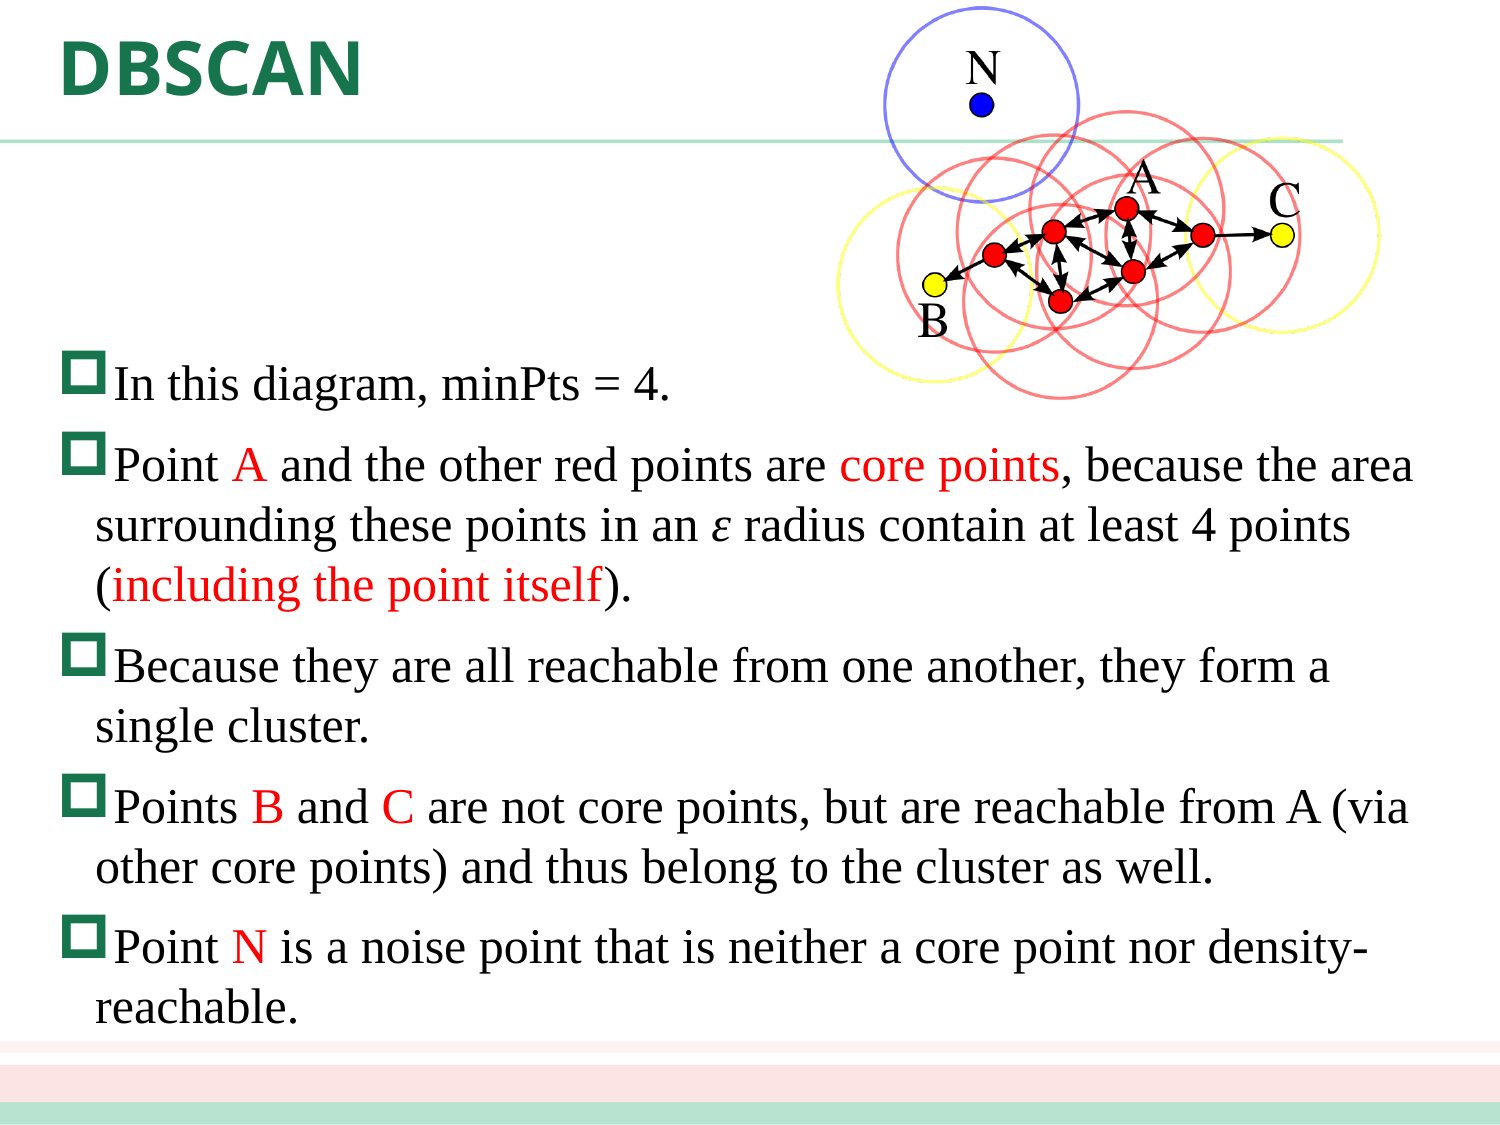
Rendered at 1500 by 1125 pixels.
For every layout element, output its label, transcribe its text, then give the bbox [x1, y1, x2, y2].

title DBSCAN [42, 7, 836, 135]
list In this diagram, minPts = 4. Point A and the other red points are core points, because the area surrounding these points in an ε radius contain at least 4 points (including the point itself). Because they are all reachable from one another, they form a single cluster. Points B and C are not core points, but are reachable from A (via other core points) and thus belong to the cluster as well. Point N is a noise point that is neither a core point nor density-reachable. [42, 343, 1461, 1042]
picture [0, 0, 1500, 1125]
